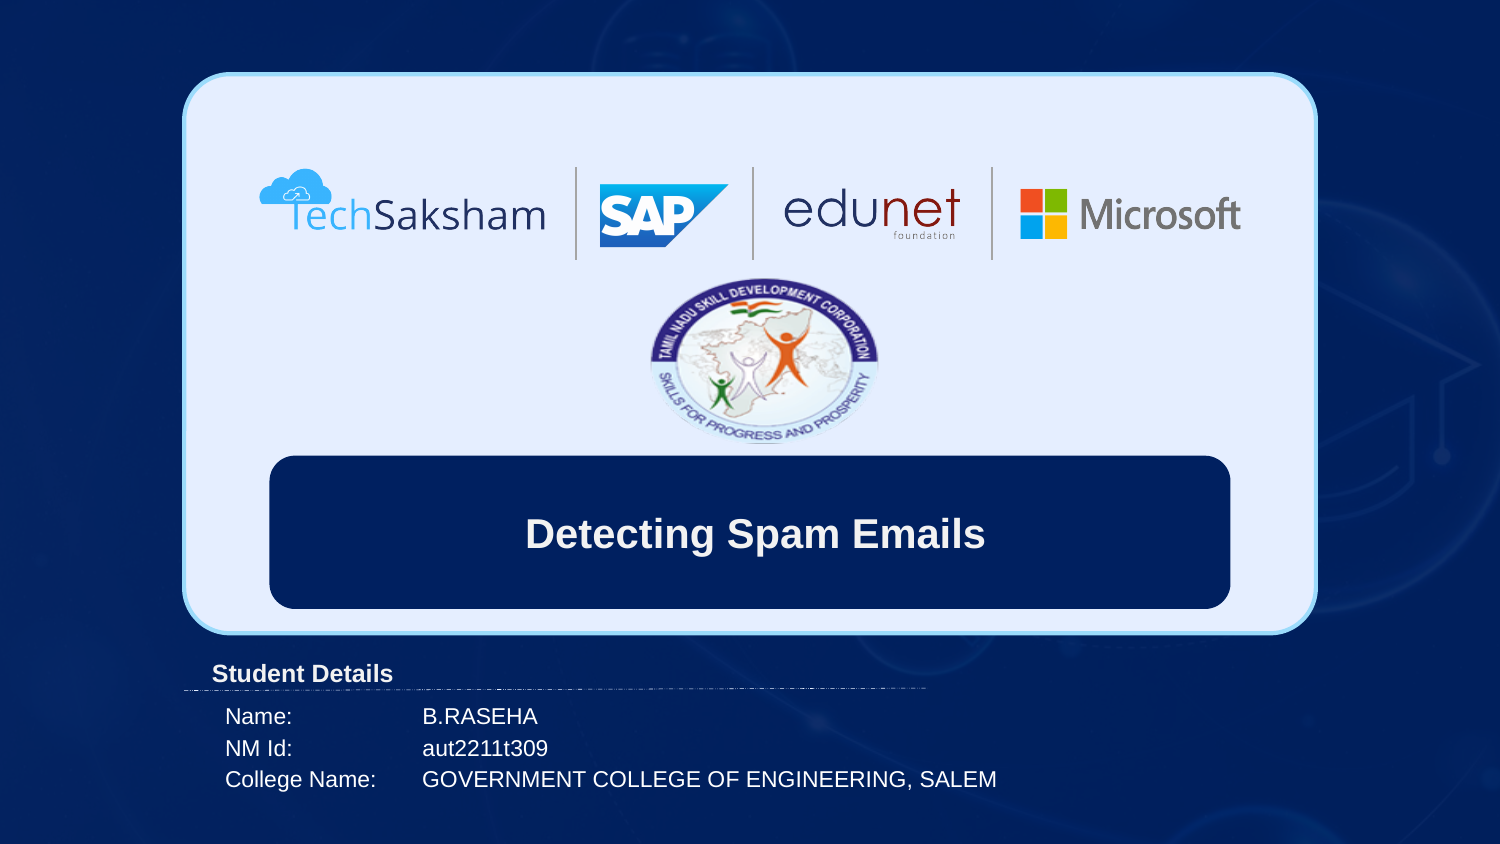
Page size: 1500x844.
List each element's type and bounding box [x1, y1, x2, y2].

picture [645, 273, 883, 447]
text_box [0, 0, 1500, 844]
text_box [253, 160, 1247, 260]
text_box [183, 687, 928, 691]
